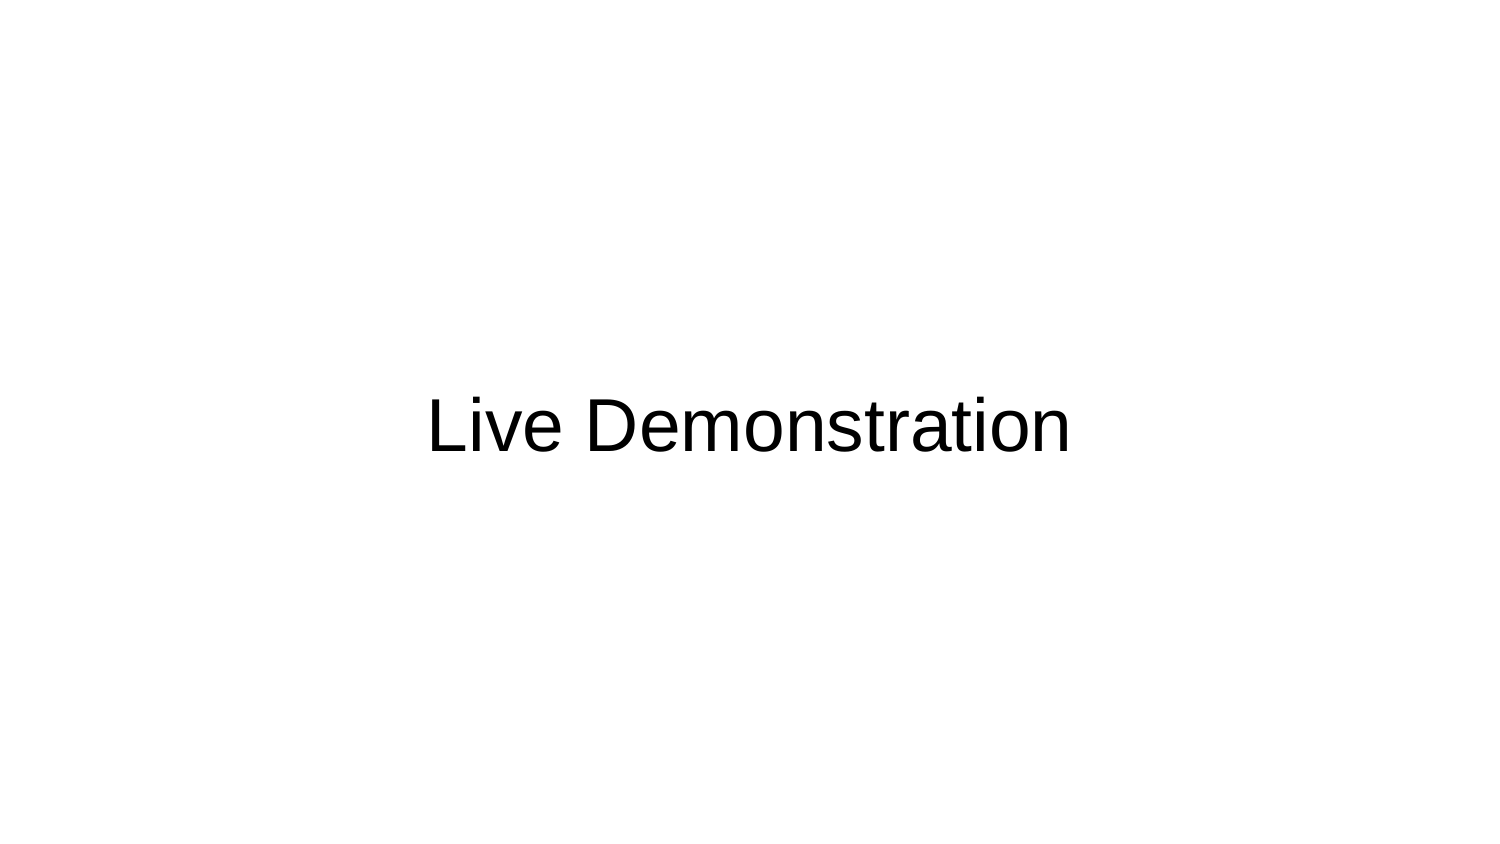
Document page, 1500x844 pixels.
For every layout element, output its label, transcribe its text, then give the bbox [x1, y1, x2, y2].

title Live Demonstration [51, 352, 1449, 491]
